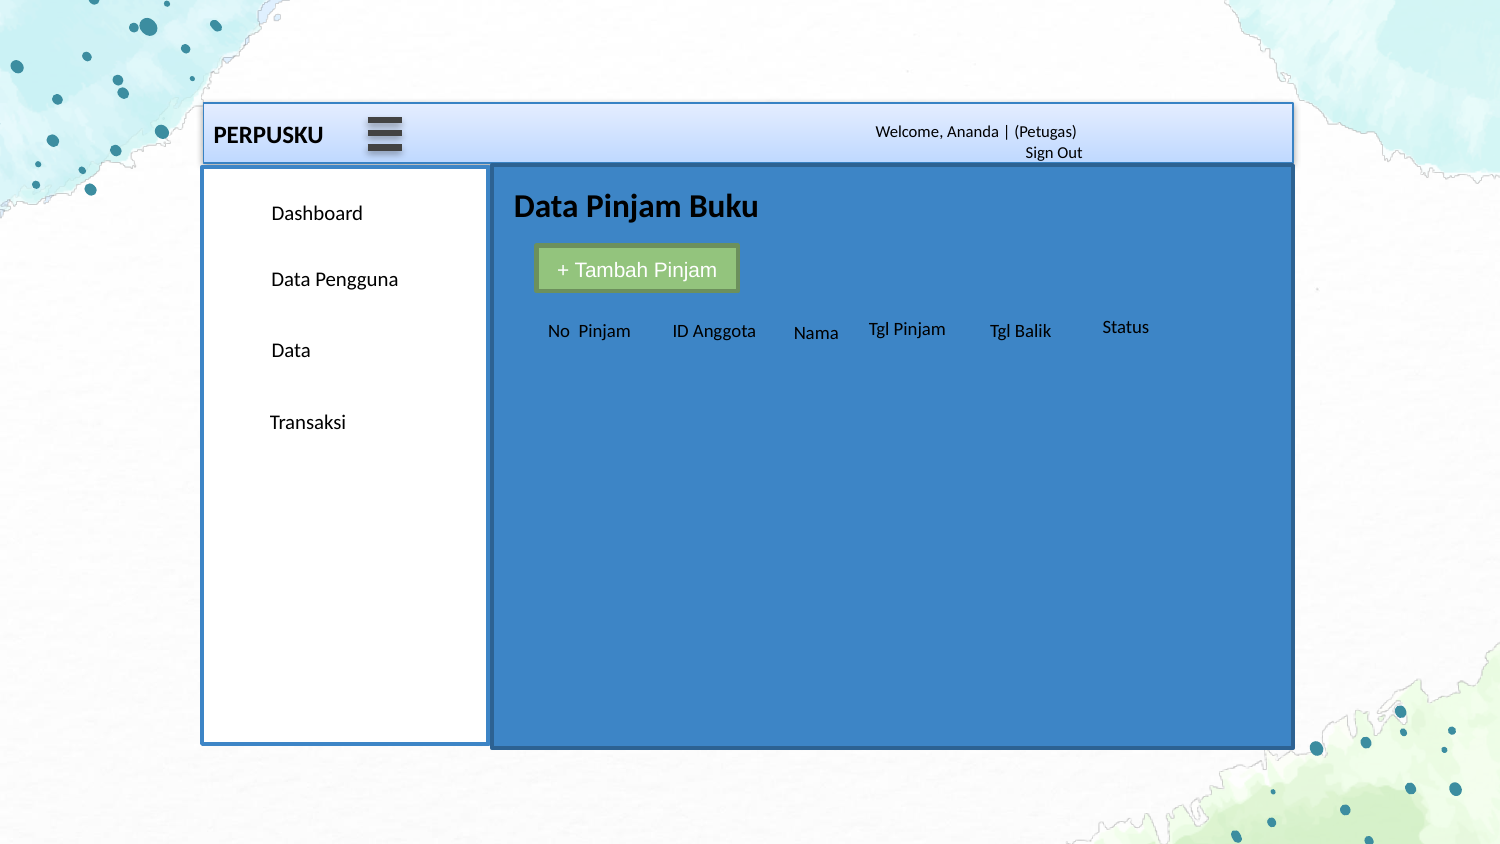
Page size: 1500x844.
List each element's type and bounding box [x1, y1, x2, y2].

picture [0, 0, 1500, 844]
text_box [194, 102, 1296, 749]
picture [0, 0, 305, 268]
